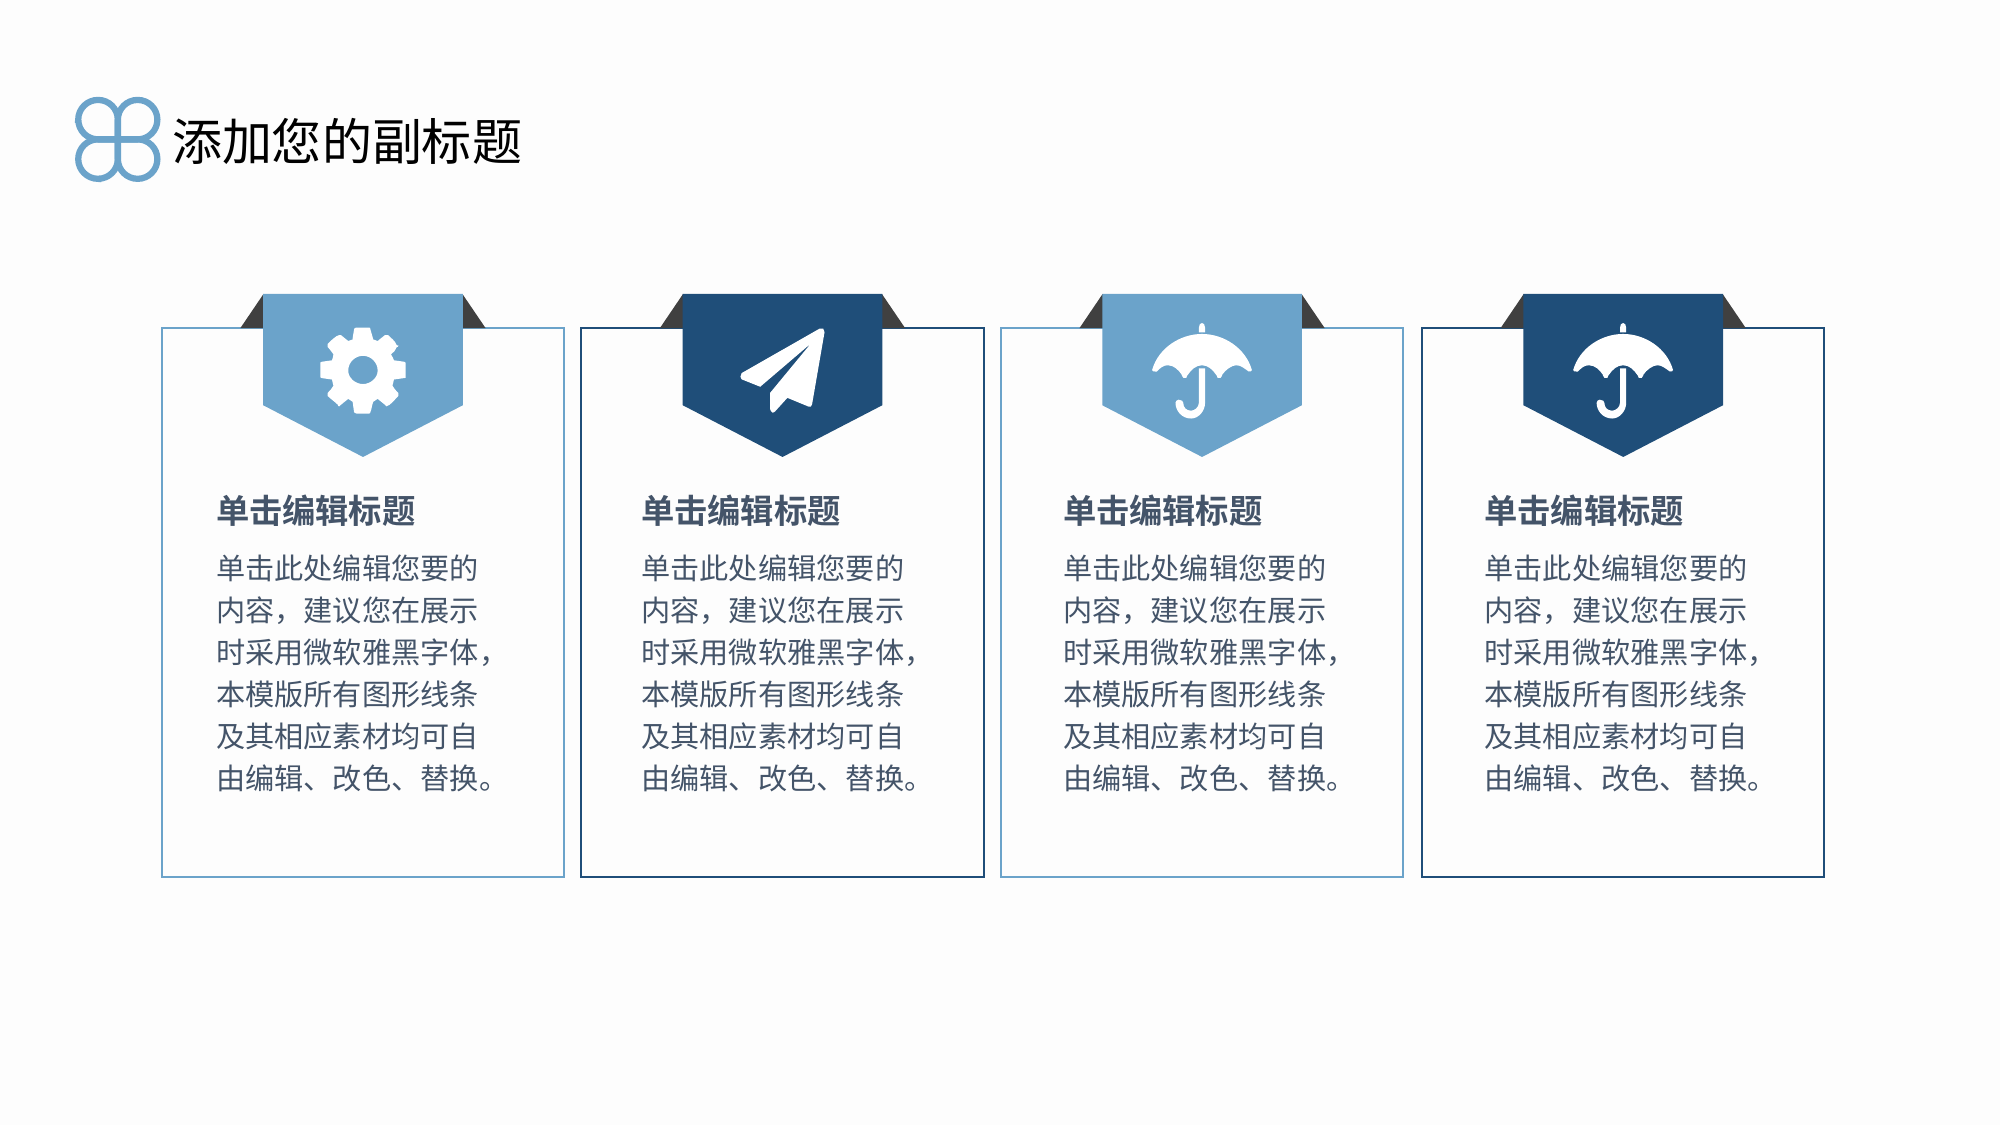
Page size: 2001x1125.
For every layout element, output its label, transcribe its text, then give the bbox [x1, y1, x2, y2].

text_box [320, 327, 406, 414]
text_box [464, 294, 488, 330]
text_box 单击编辑标题 [1063, 490, 1302, 531]
text_box [1303, 294, 1327, 330]
text_box 单击此处编辑您要的内容，建议您在展示时采用微软雅黑字体，本模版所有图形线条及其相应素材均可自由编辑、改色、替换。 [641, 543, 911, 795]
text_box [1175, 368, 1206, 419]
text_box 单击编辑标题 [216, 490, 487, 531]
text_box [1152, 323, 1252, 378]
text_box [262, 292, 464, 459]
text_box [657, 295, 681, 330]
text_box 单击编辑标题 [641, 490, 890, 531]
text_box [1596, 368, 1627, 419]
text_box 单击编辑标题 [1484, 490, 1723, 531]
text_box [580, 327, 985, 878]
text_box [1421, 327, 1825, 878]
text_box [1498, 294, 1522, 330]
text_box [1522, 292, 1725, 459]
text_box [681, 292, 884, 459]
text_box [238, 294, 262, 330]
text_box 单击此处编辑您要的内容，建议您在展示时采用微软雅黑字体，本模版所有图形线条及其相应素材均可自由编辑、改色、替换。 [216, 543, 486, 795]
text_box [1101, 292, 1303, 459]
text_box 单击此处编辑您要的内容，建议您在展示时采用微软雅黑字体，本模版所有图形线条及其相应素材均可自由编辑、改色、替换。 [1063, 543, 1333, 795]
text_box [740, 328, 825, 413]
text_box [884, 295, 908, 330]
text_box [1000, 327, 1404, 878]
text_box [161, 327, 565, 878]
text_box [1077, 294, 1101, 330]
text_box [78, 99, 566, 179]
text_box [1573, 323, 1674, 378]
text_box [1725, 295, 1748, 330]
text_box 单击此处编辑您要的内容，建议您在展示时采用微软雅黑字体，本模版所有图形线条及其相应素材均可自由编辑、改色、替换。 [1484, 543, 1754, 795]
